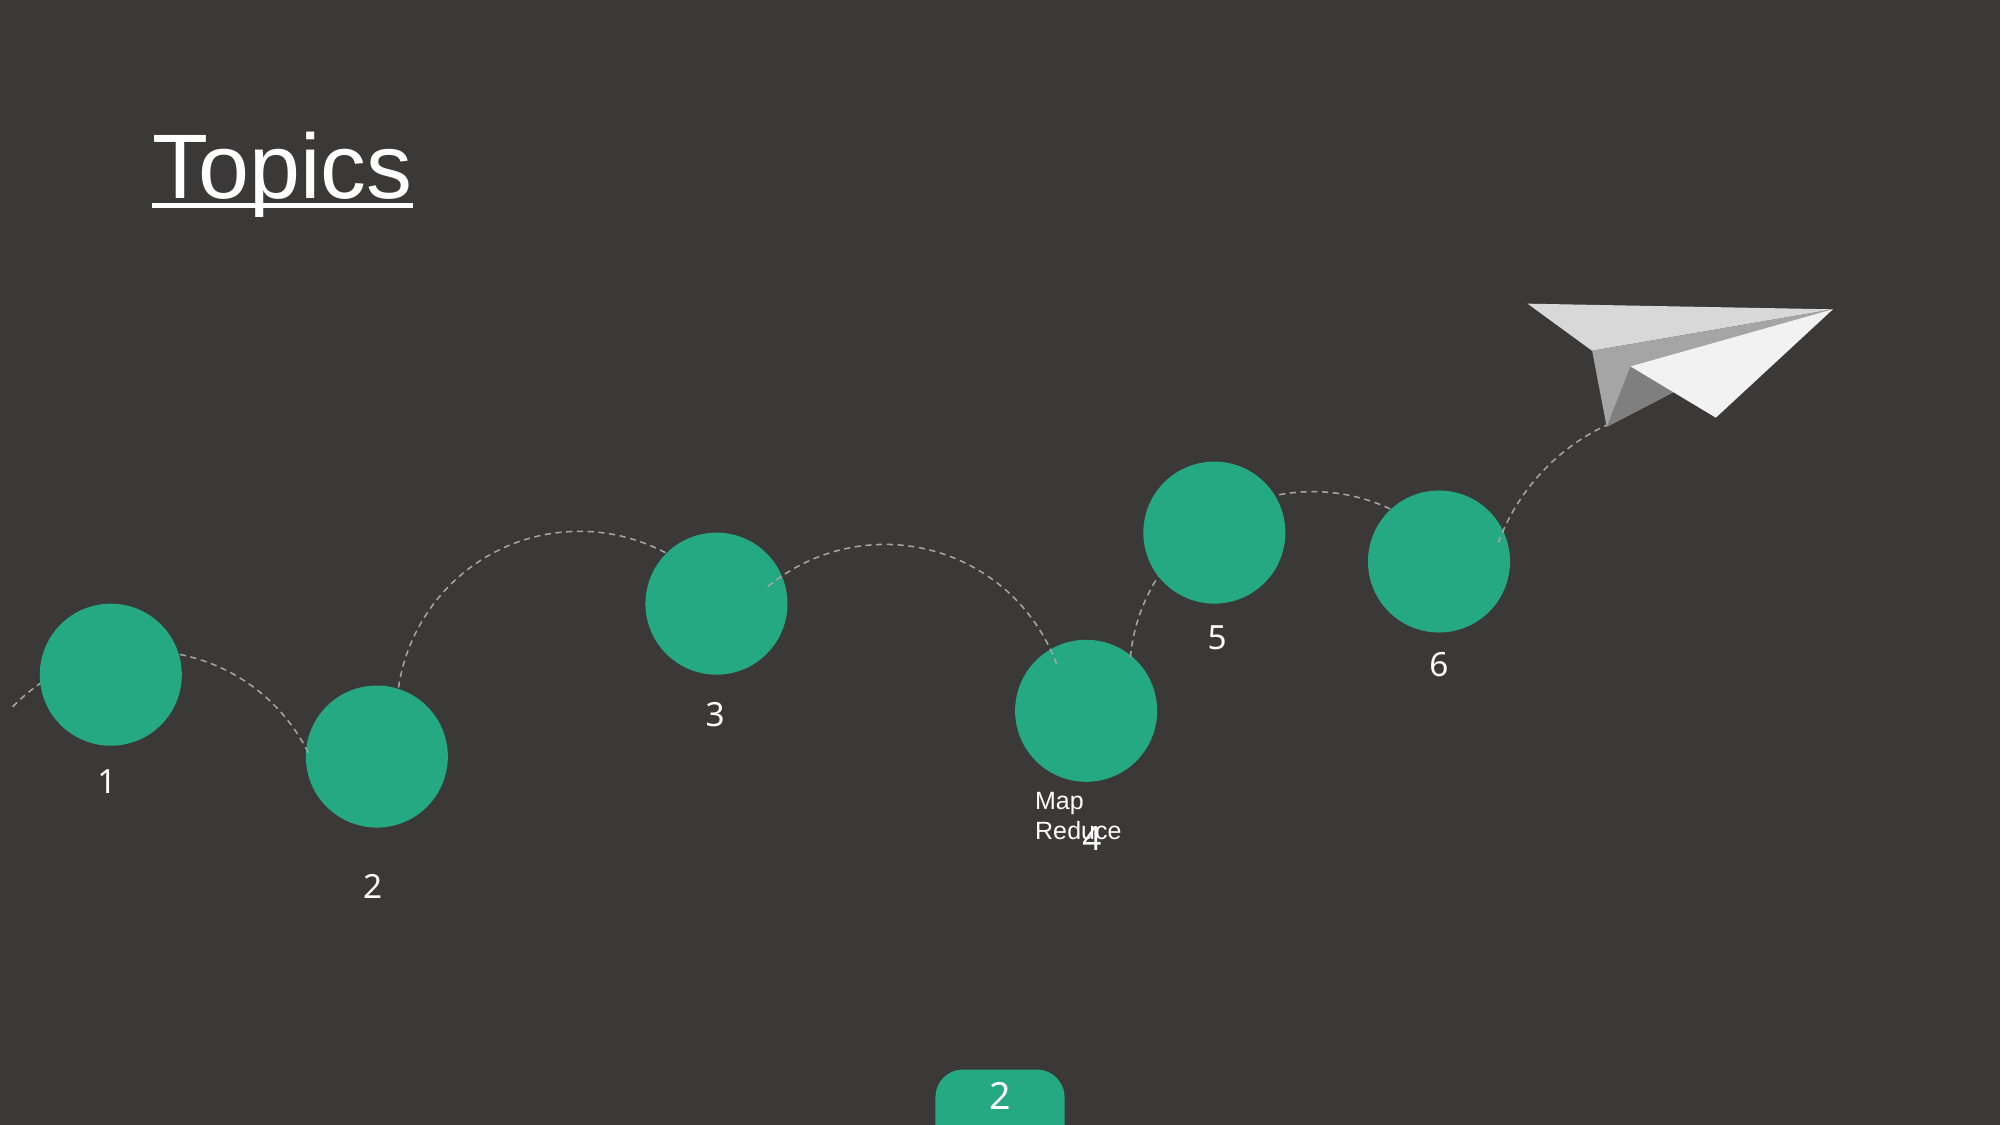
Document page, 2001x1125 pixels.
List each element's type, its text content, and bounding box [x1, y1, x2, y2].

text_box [0, 250, 1964, 1093]
title Topics [137, 59, 1863, 247]
